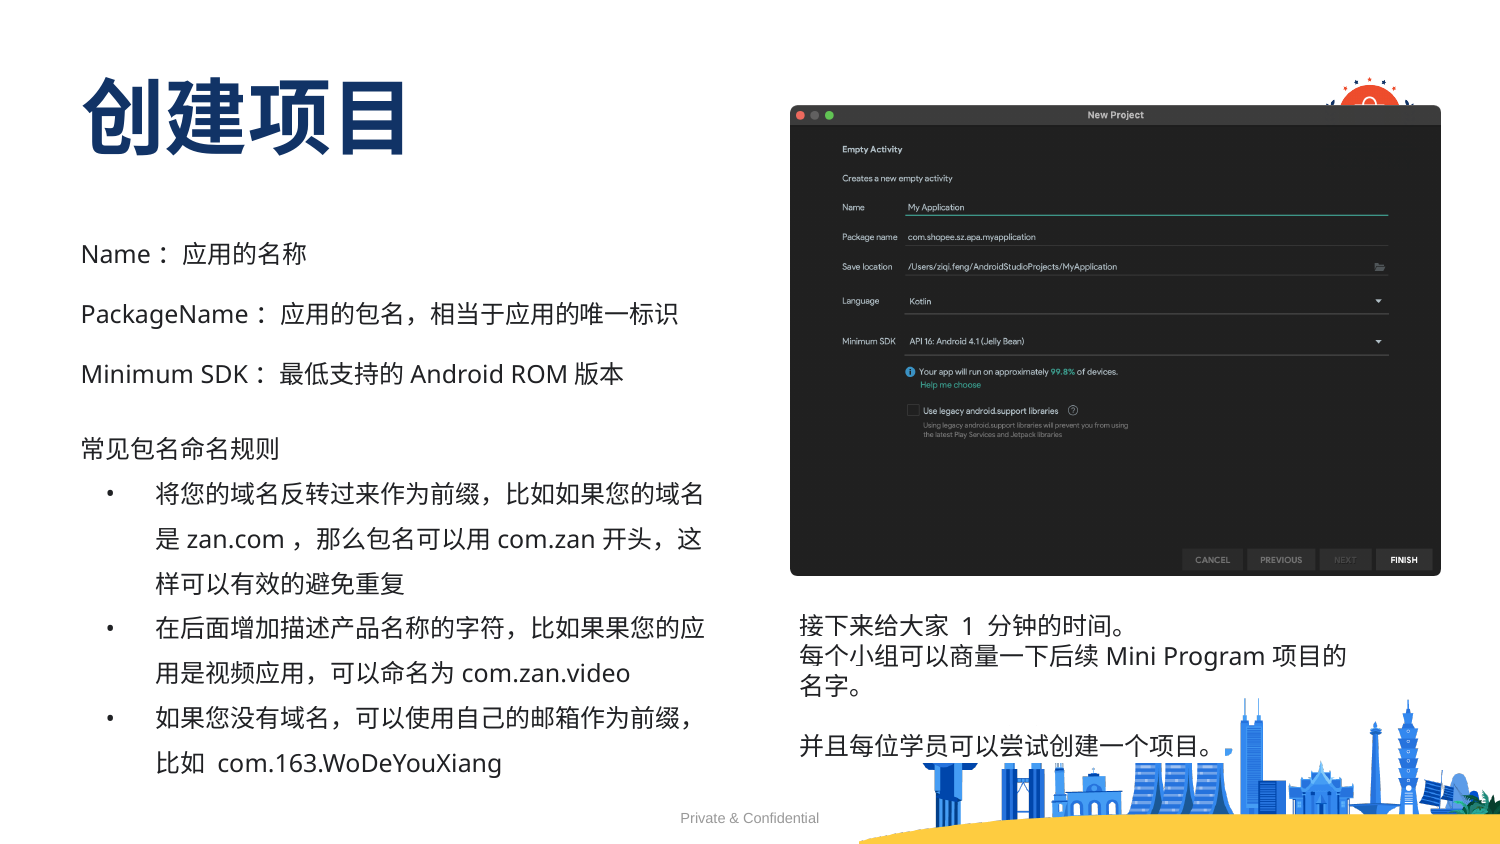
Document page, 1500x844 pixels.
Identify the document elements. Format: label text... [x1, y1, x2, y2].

title 创建项目 [78, 62, 912, 198]
picture [859, 688, 1500, 844]
picture [790, 47, 1448, 576]
list Name：应用的名称 PackageName：应用的包名，相当于应用的唯一标识 Minimum SDK：最低支持的Android ROM版本 常见包名命名规则 将您的域名反转过来作为前缀，比如如果您的域名是zan.com，那么包名可以用com.zan开头，这样可以有效的避免重复 在后面增加描述产品名称的字符，比如果果您的应用是视频应用，可以命名为com.zan.video 如果您没有域名，可以使用自己的邮箱作为前缀，比如 com.163.WoDeYouXiang [77, 205, 717, 787]
text_box 接下来给大家 1 分钟的时间。 每个小组可以商量一下后续Mini Program项目的名字。 并且每位学员可以尝试创建一个项目。 [784, 595, 1382, 776]
